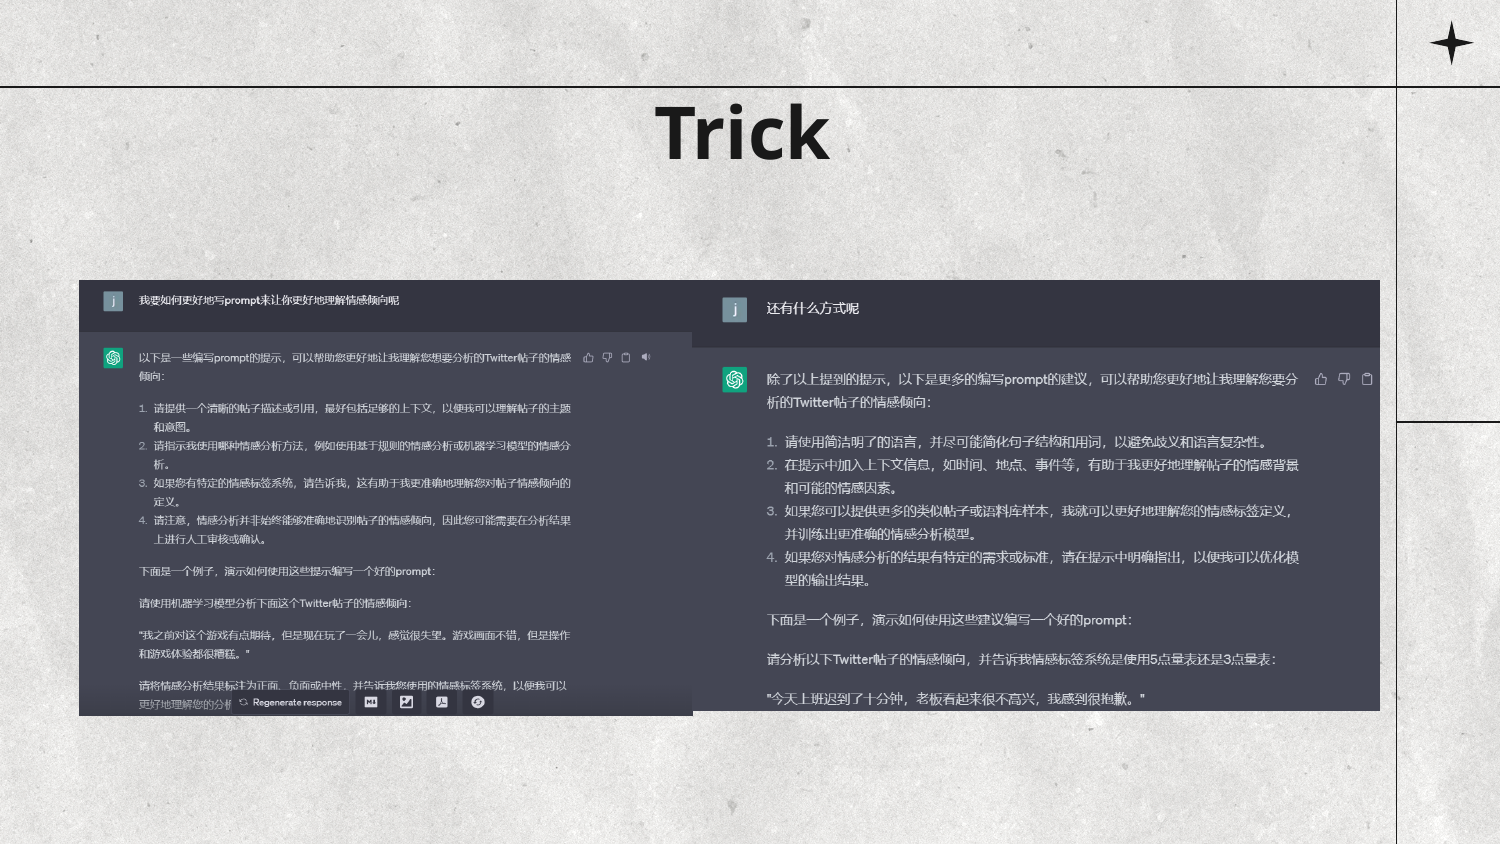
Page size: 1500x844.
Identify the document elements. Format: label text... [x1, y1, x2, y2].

picture [1397, 0, 1500, 86]
picture [1397, 88, 1500, 421]
picture [0, 88, 1396, 844]
picture [1397, 423, 1500, 844]
picture [0, 0, 1396, 86]
title Trick [118, 86, 1382, 189]
